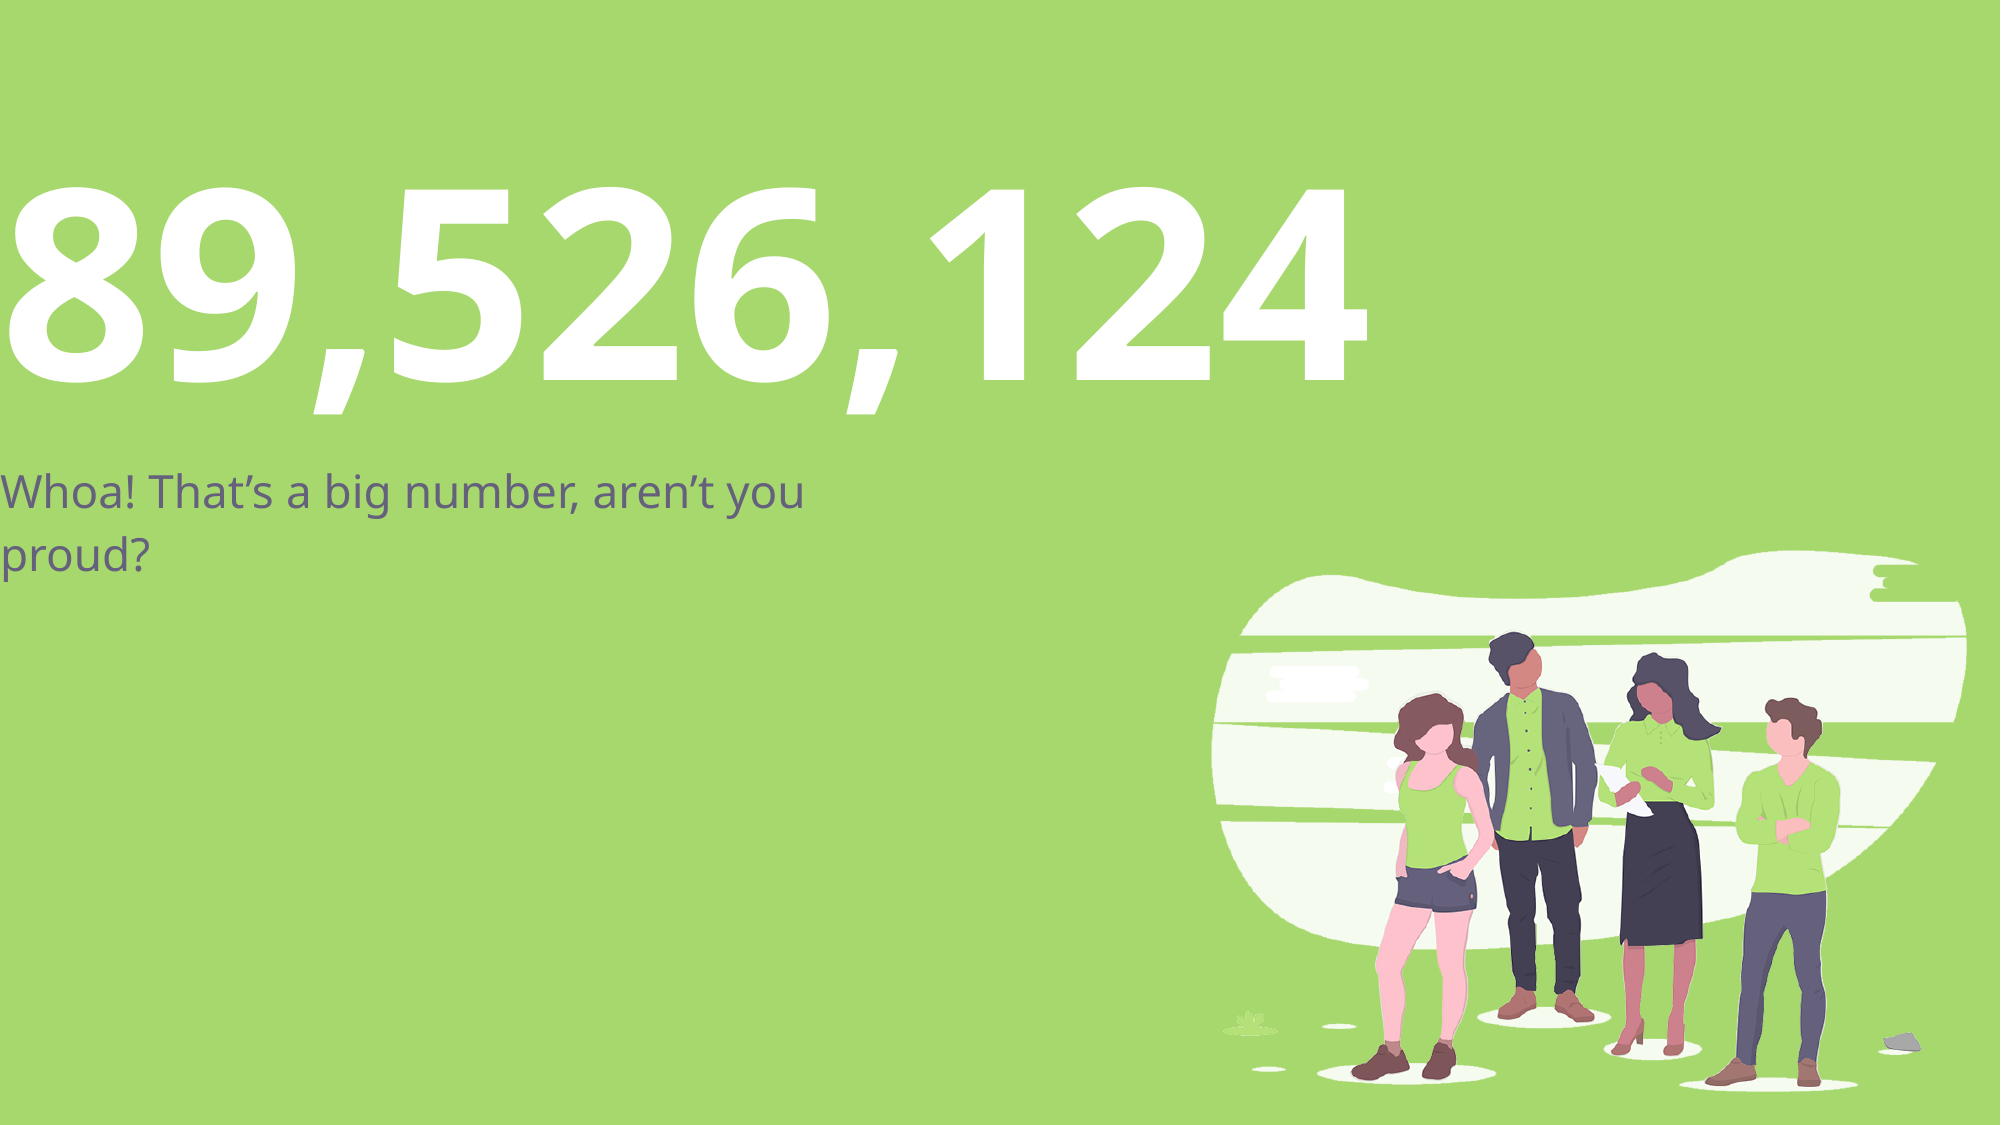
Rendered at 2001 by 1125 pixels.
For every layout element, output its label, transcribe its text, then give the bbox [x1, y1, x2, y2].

subtitle Whoa! That’s a big number, aren’t you proud? [0, 454, 854, 626]
title 89,526,124 [0, 179, 1700, 434]
picture [1211, 550, 1967, 1092]
